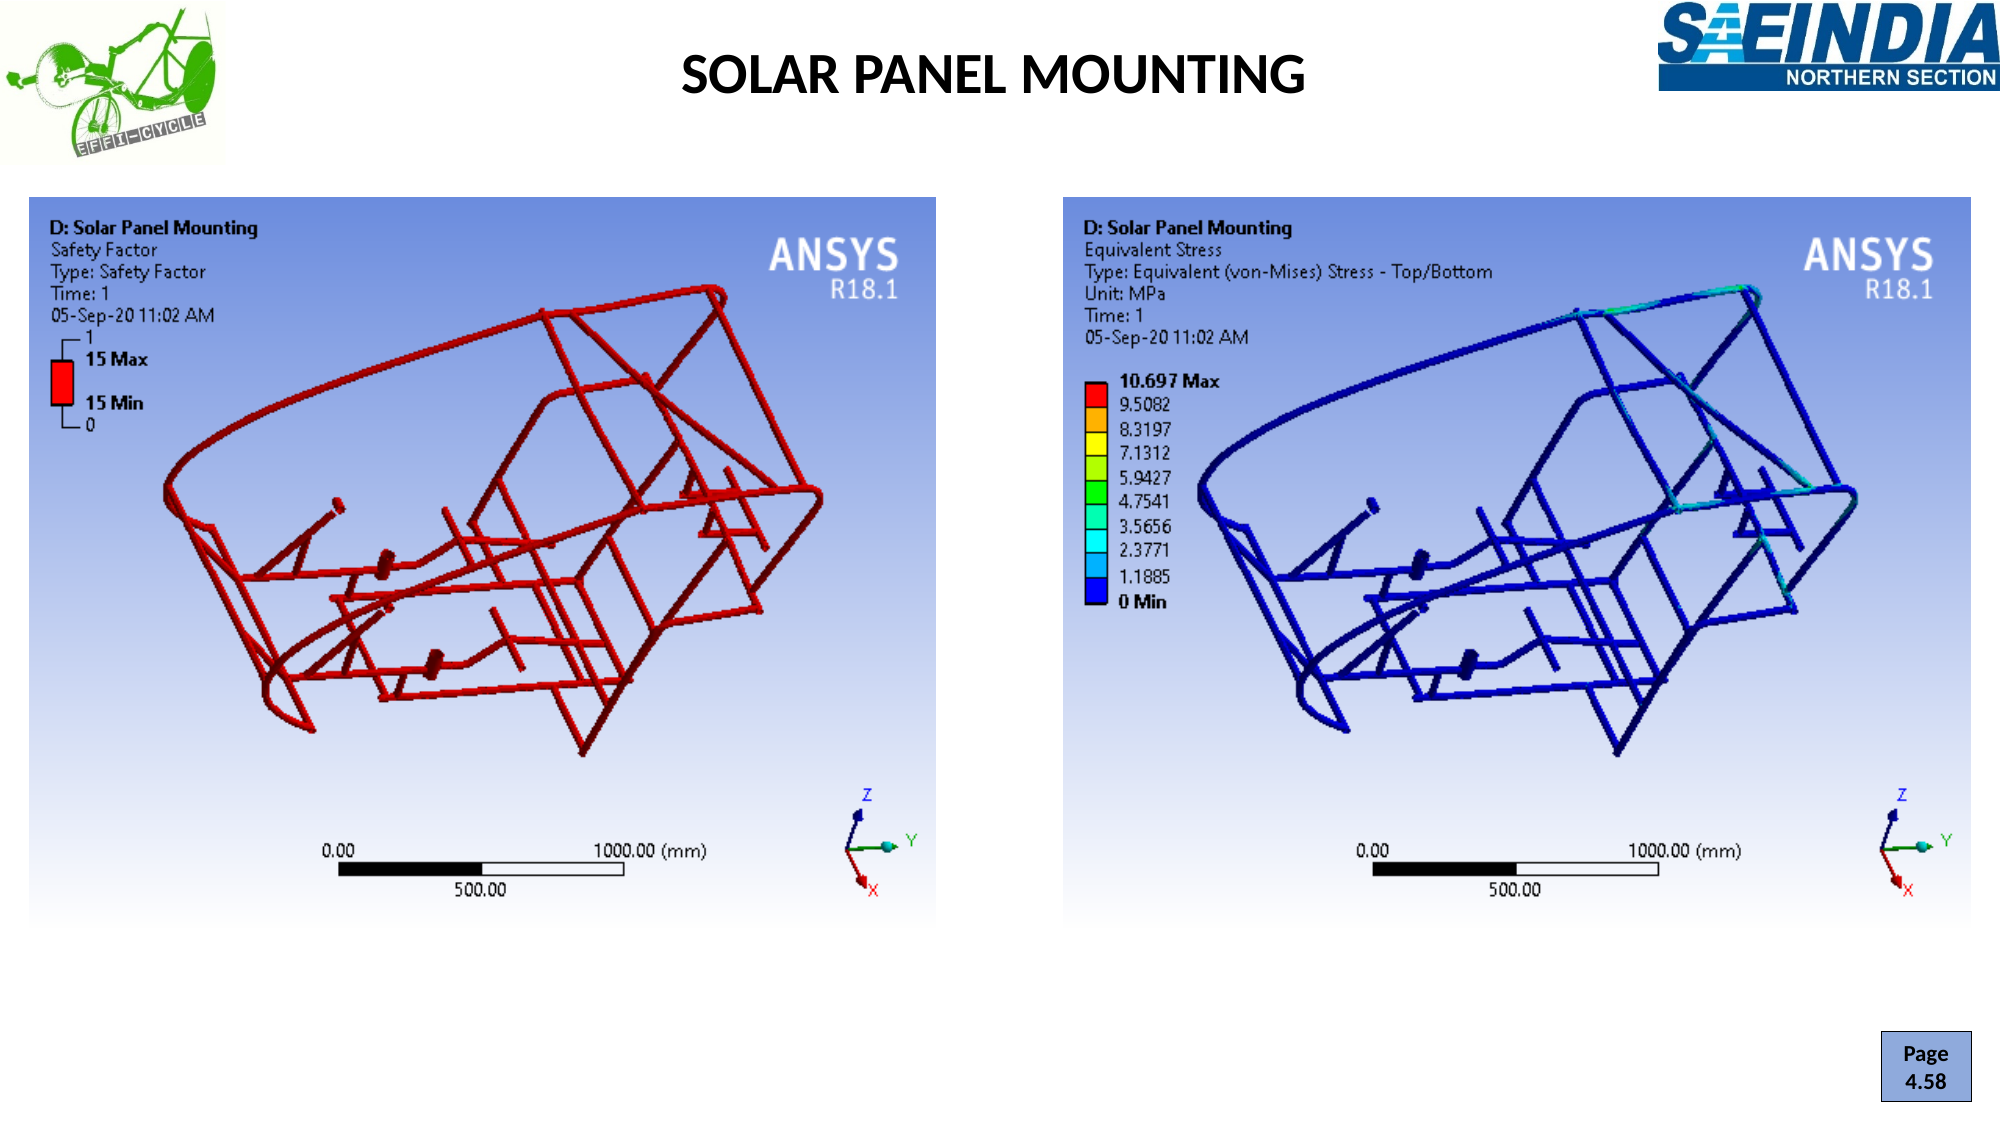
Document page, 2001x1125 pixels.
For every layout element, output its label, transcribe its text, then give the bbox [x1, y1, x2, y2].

picture [0, 1, 226, 165]
text_box SOLAR PANEL MOUNTING [372, 18, 1616, 131]
picture [29, 197, 936, 928]
text_box Page 4.58 [1881, 1031, 1972, 1102]
picture [1063, 197, 1971, 928]
picture [1658, 1, 2000, 91]
